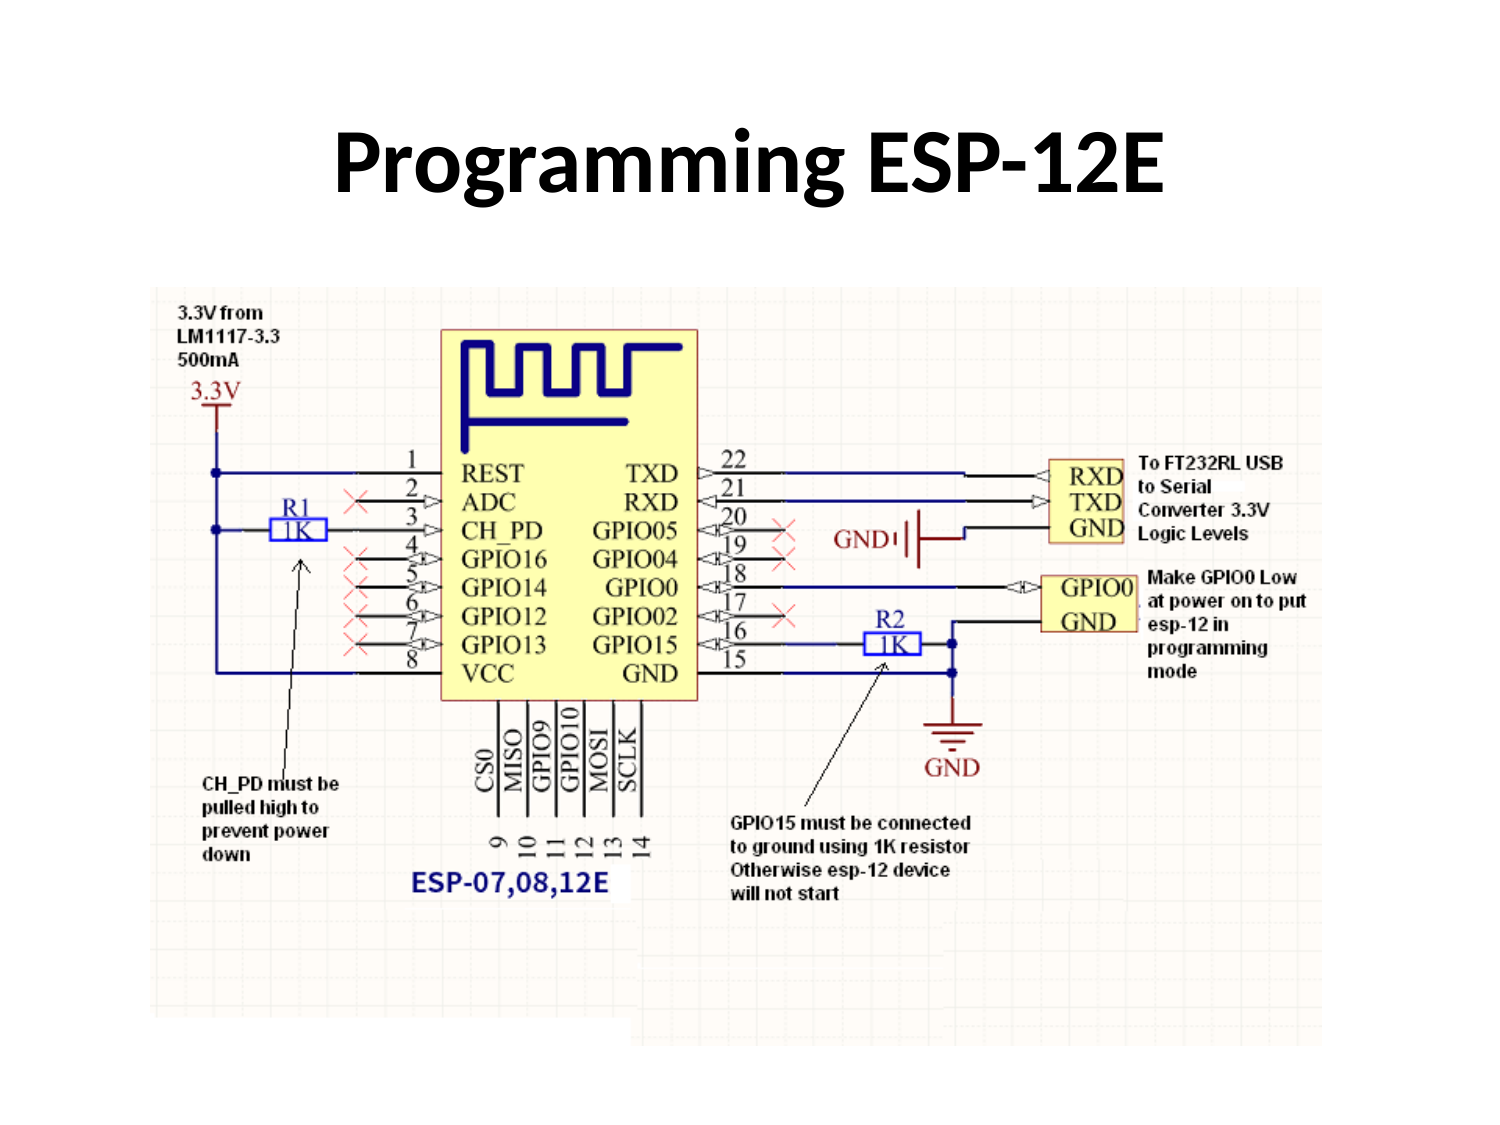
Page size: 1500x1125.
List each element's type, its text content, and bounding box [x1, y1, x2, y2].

picture [149, 287, 1323, 1046]
text_box Programming ESP-12E [74, 62, 1425, 250]
